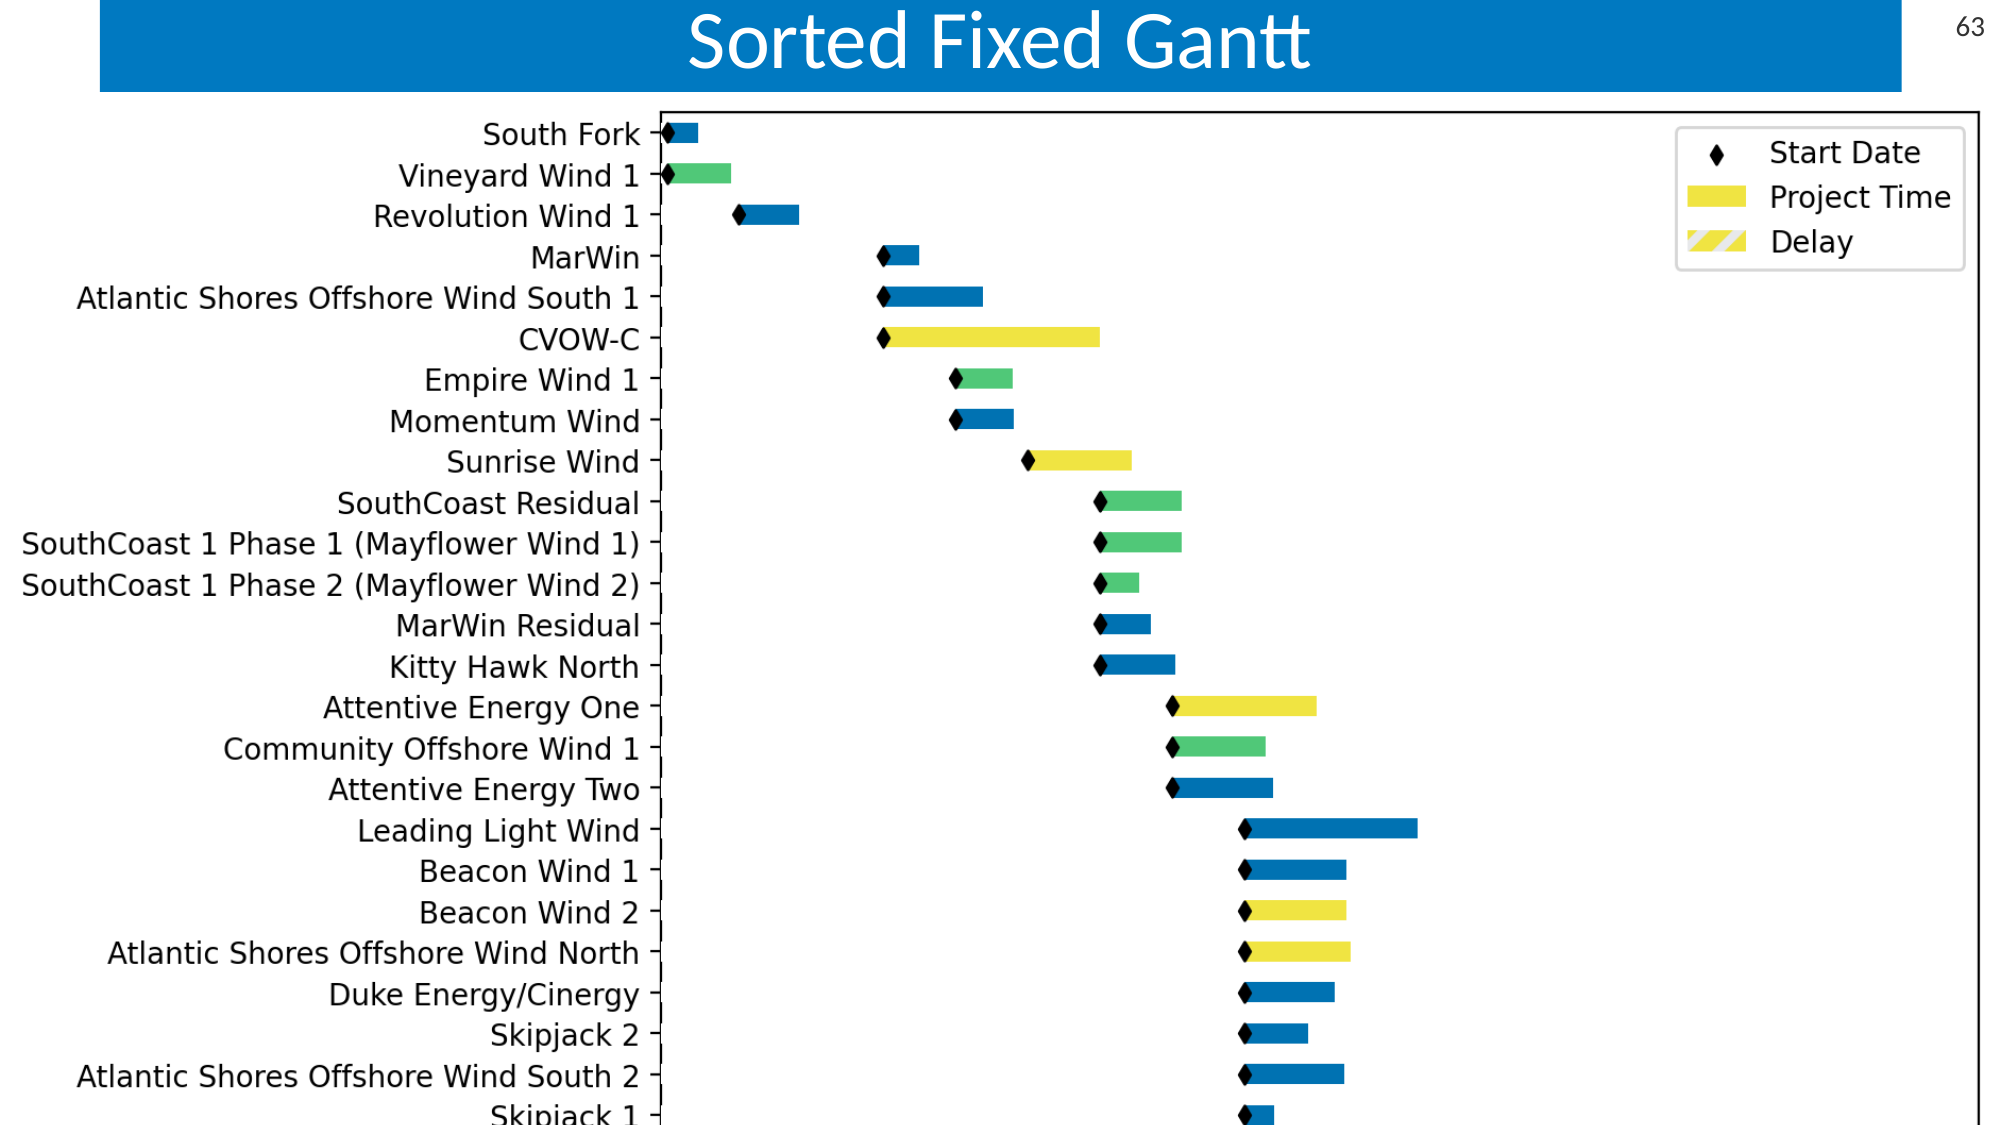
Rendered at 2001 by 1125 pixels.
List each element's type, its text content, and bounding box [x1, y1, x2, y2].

title Sorted Fixed Gantt [99, 0, 1902, 90]
picture [0, 92, 2000, 1125]
